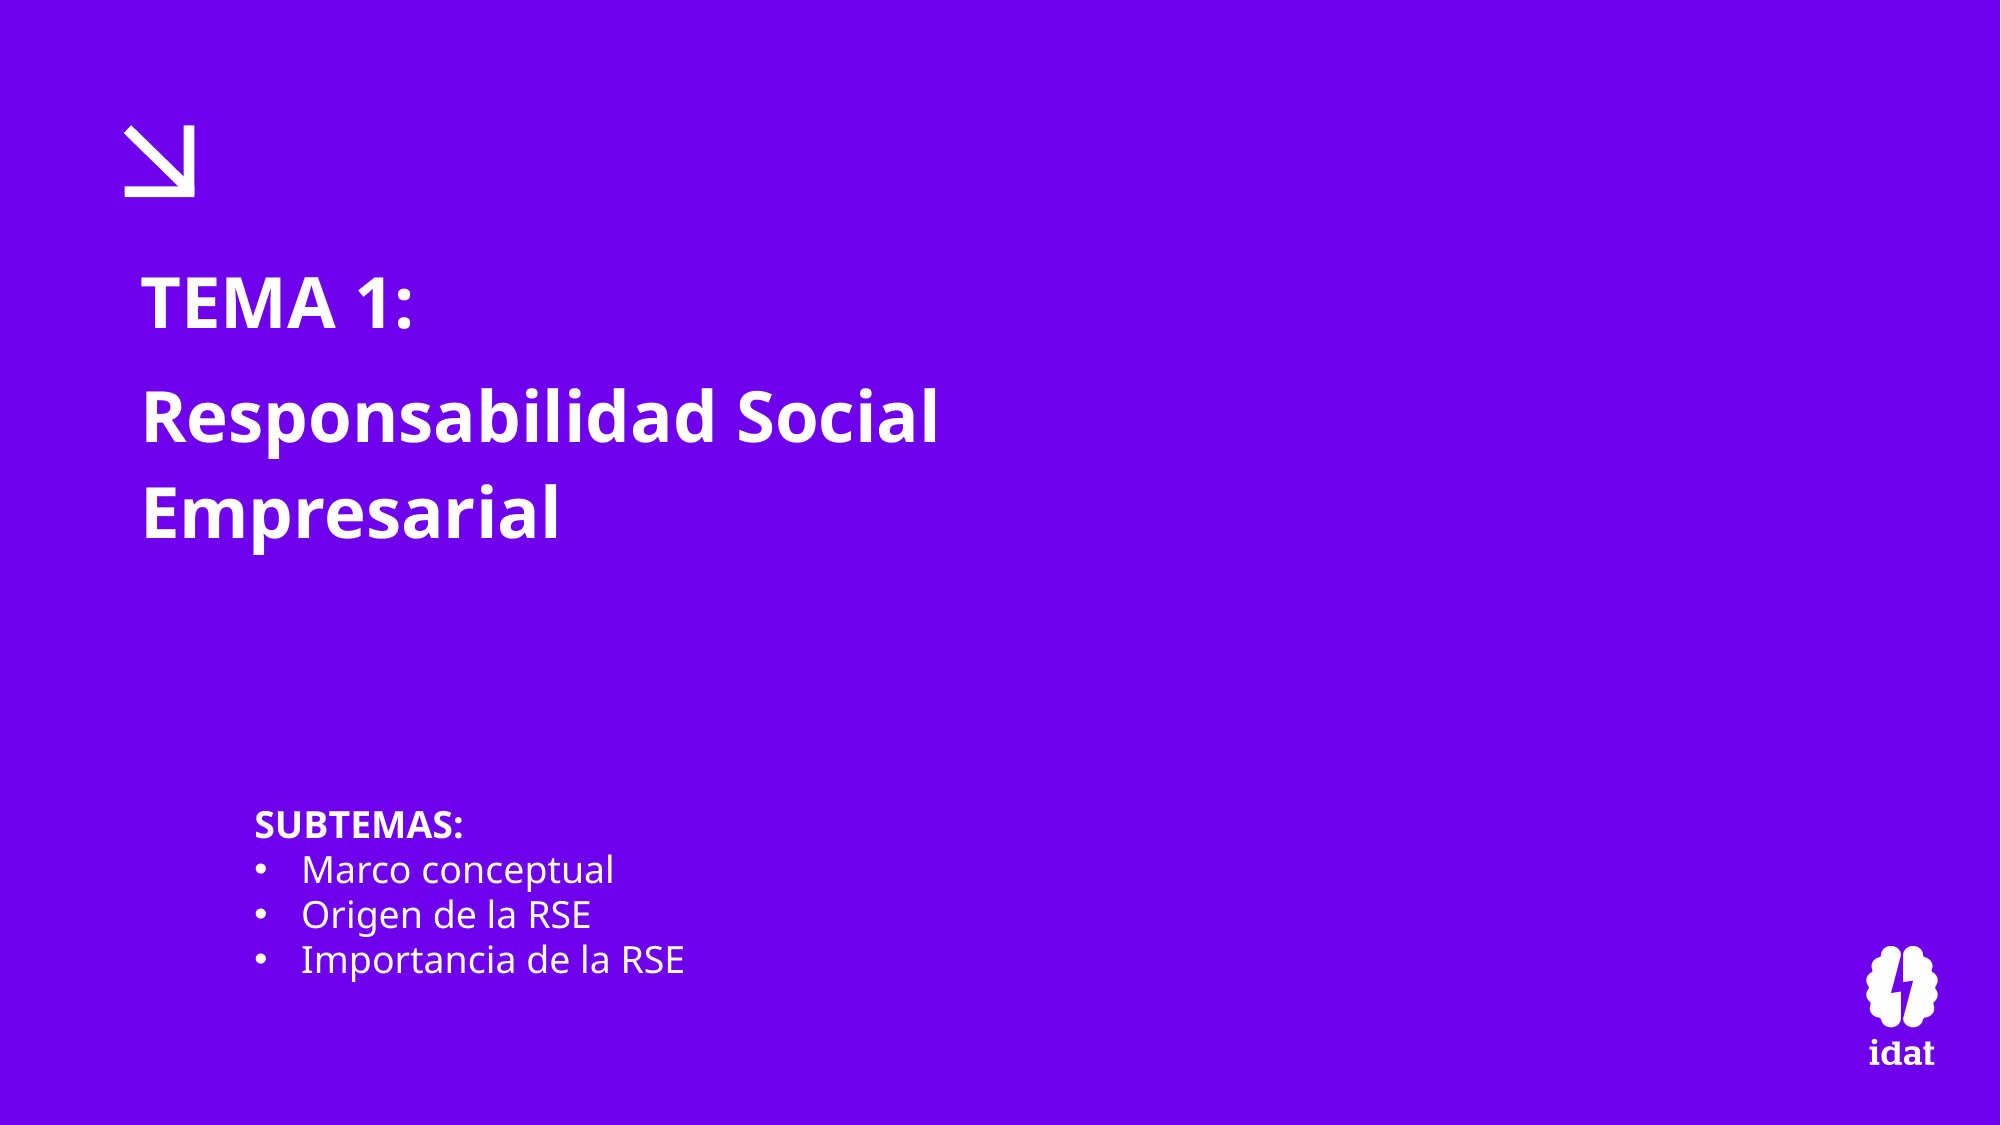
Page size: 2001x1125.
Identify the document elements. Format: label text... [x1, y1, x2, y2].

text_box SUBTEMAS: Marco conceptual Origen de la RSE Importancia de la RSE [239, 703, 1644, 989]
list TEMA 1: Responsabilidad Social Empresarial [140, 252, 1145, 563]
picture [1866, 946, 1938, 1065]
